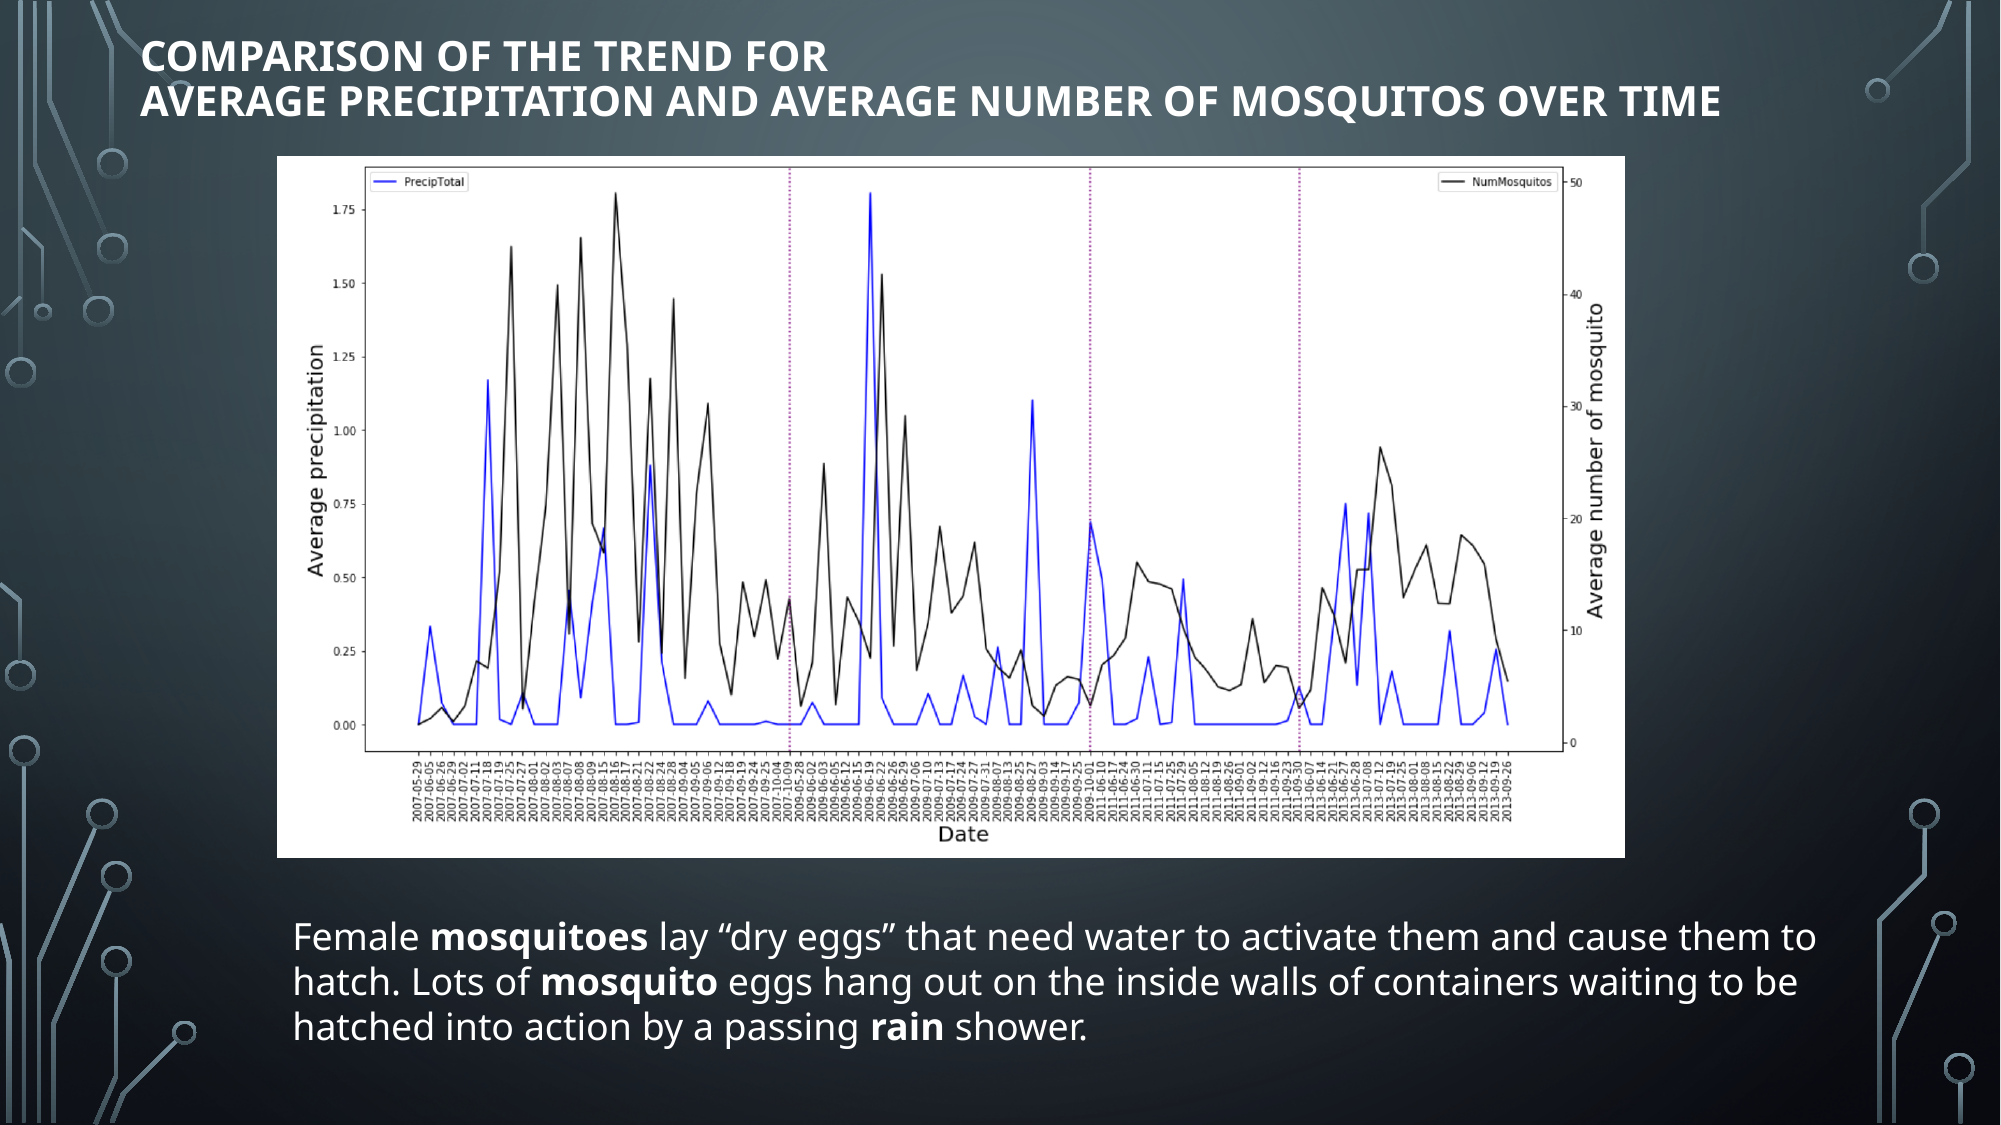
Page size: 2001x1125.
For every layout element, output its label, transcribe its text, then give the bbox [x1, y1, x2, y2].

picture [277, 156, 1625, 858]
text_box Female mosquitoes lay “dry eggs” that need water to activate them and cause them to hatch. Lots of mosquito eggs hang out on the inside walls of containers waiting to be hatched into action by a passing rain shower. [277, 905, 1850, 1055]
title Comparison of the trend for average precipitation and average number of mosquitos over time [125, 29, 1957, 182]
